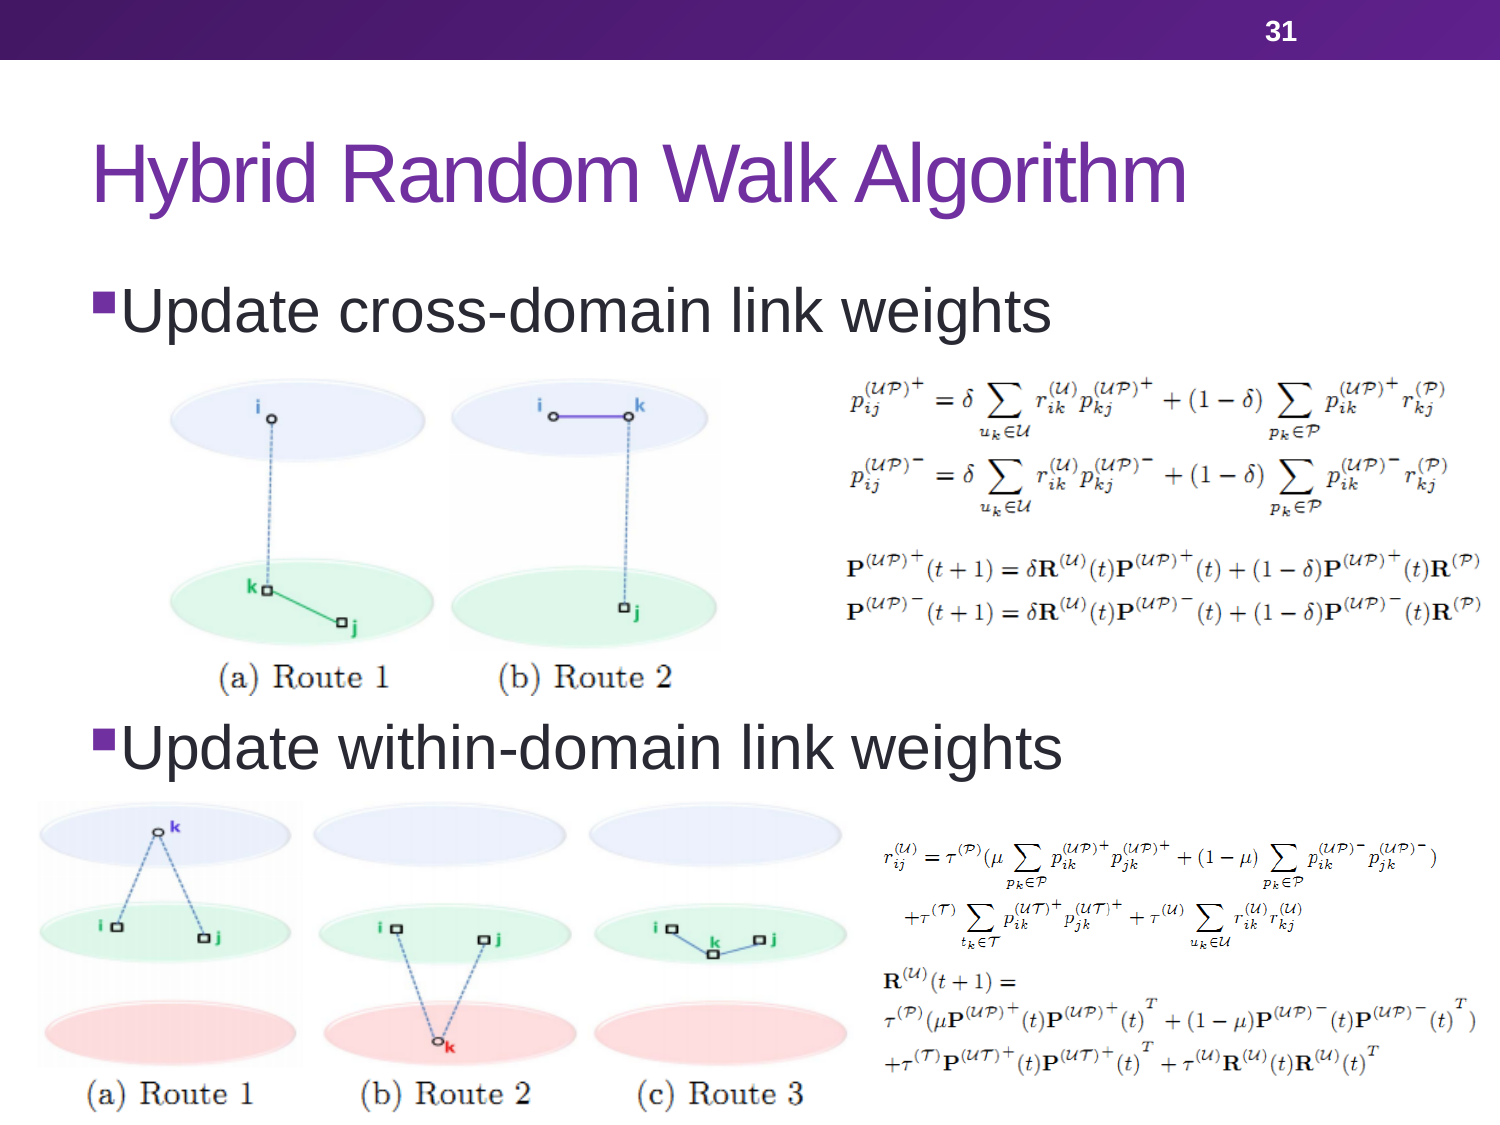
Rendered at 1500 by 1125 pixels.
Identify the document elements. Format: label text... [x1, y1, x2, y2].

picture [29, 796, 857, 1117]
picture [879, 831, 1442, 957]
picture [879, 962, 1482, 1084]
picture [160, 378, 725, 696]
picture [842, 546, 1488, 630]
picture [841, 372, 1456, 521]
slide_number 31 [1250, 3, 1425, 57]
title Hybrid Random Walk Algorithm [75, 87, 1425, 250]
list Update cross-domain link weights Update within-domain link weights [75, 262, 1425, 1063]
